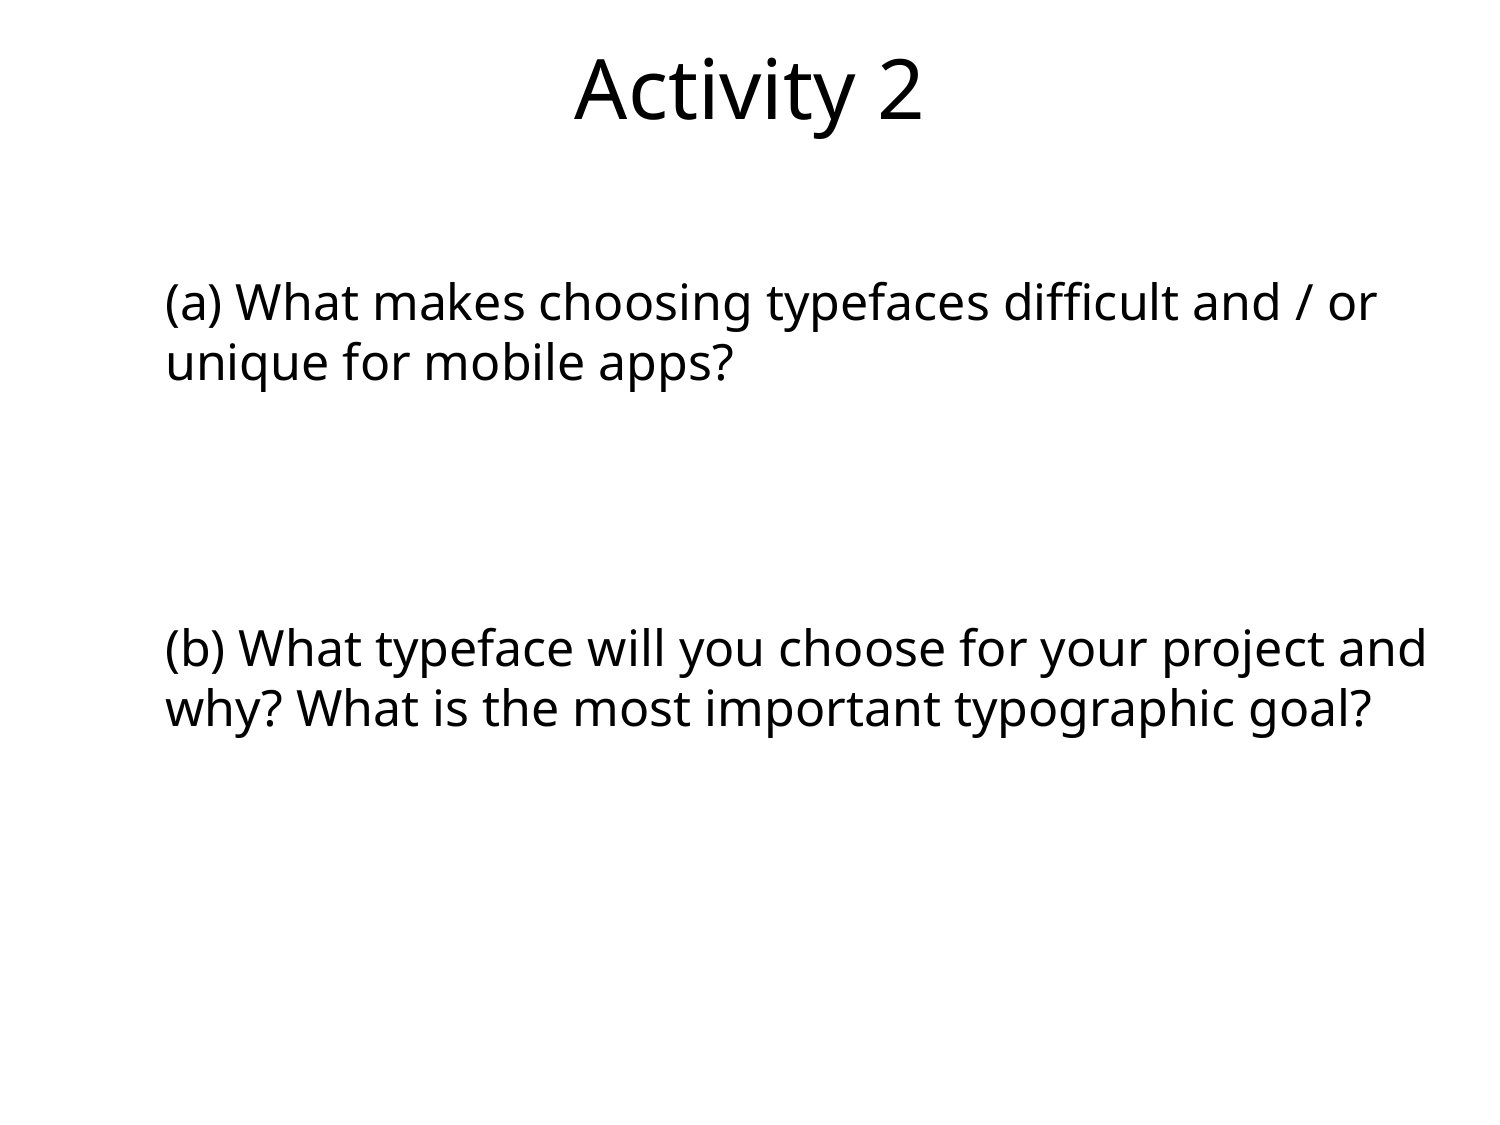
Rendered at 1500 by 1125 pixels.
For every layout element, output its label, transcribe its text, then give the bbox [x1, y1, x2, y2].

title Activity 2 [0, 0, 1500, 173]
list (a) What makes choosing typefaces difficult and / or unique for mobile apps? (b) What typeface will you choose for your project and why? What is the most important typographic goal? [150, 262, 1446, 1005]
